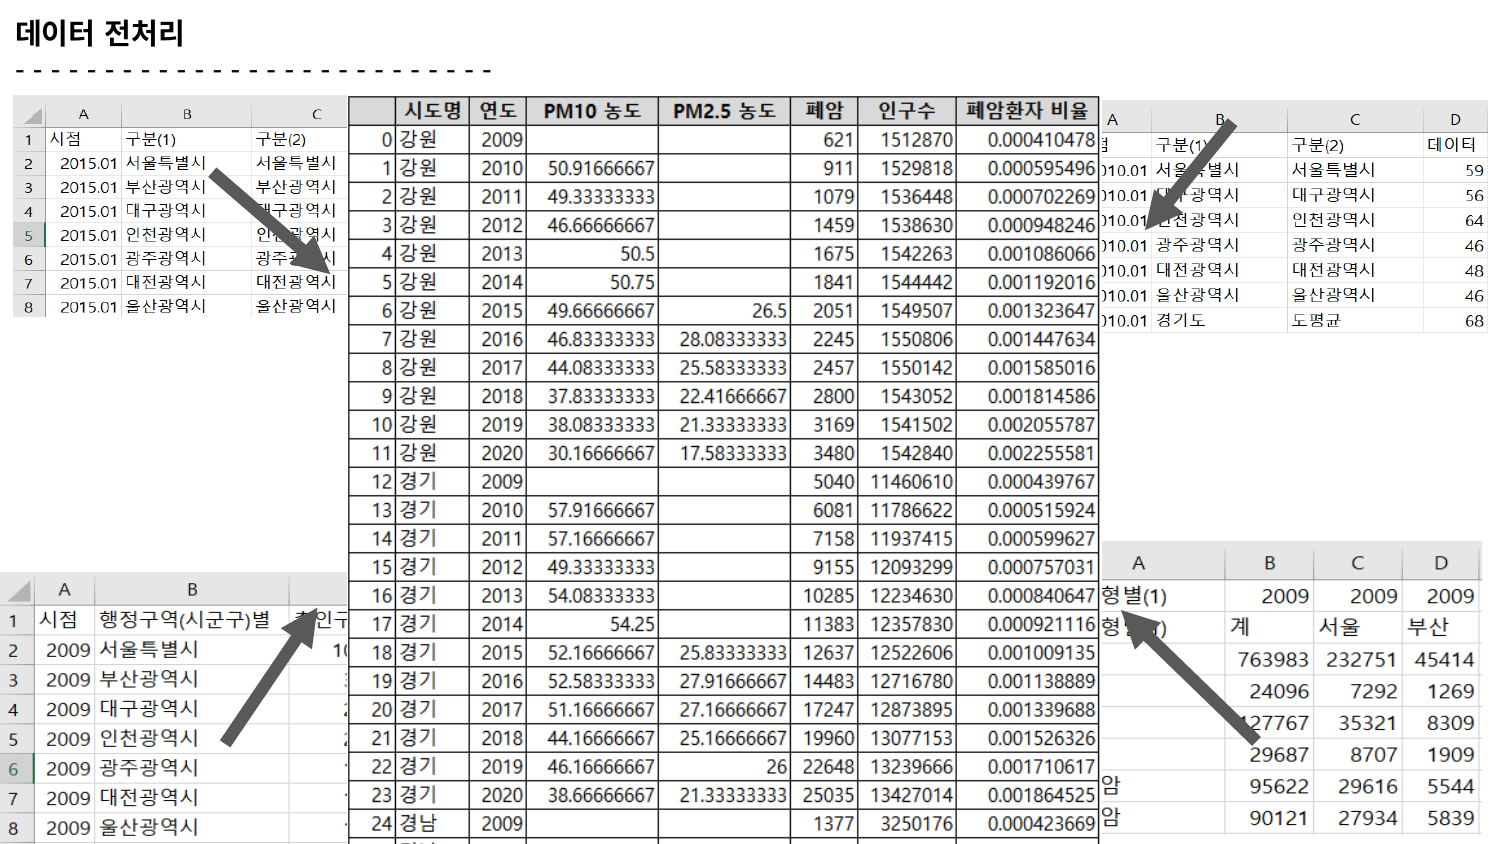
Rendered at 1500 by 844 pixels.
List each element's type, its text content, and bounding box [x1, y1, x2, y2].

text_box 데이터 전처리 - - - - - - - - - - - - - - - - - - - - - - - - - - - [0, 0, 511, 100]
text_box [1144, 122, 1233, 231]
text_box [224, 607, 318, 745]
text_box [1120, 609, 1257, 742]
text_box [212, 171, 331, 275]
picture [0, 94, 1488, 844]
